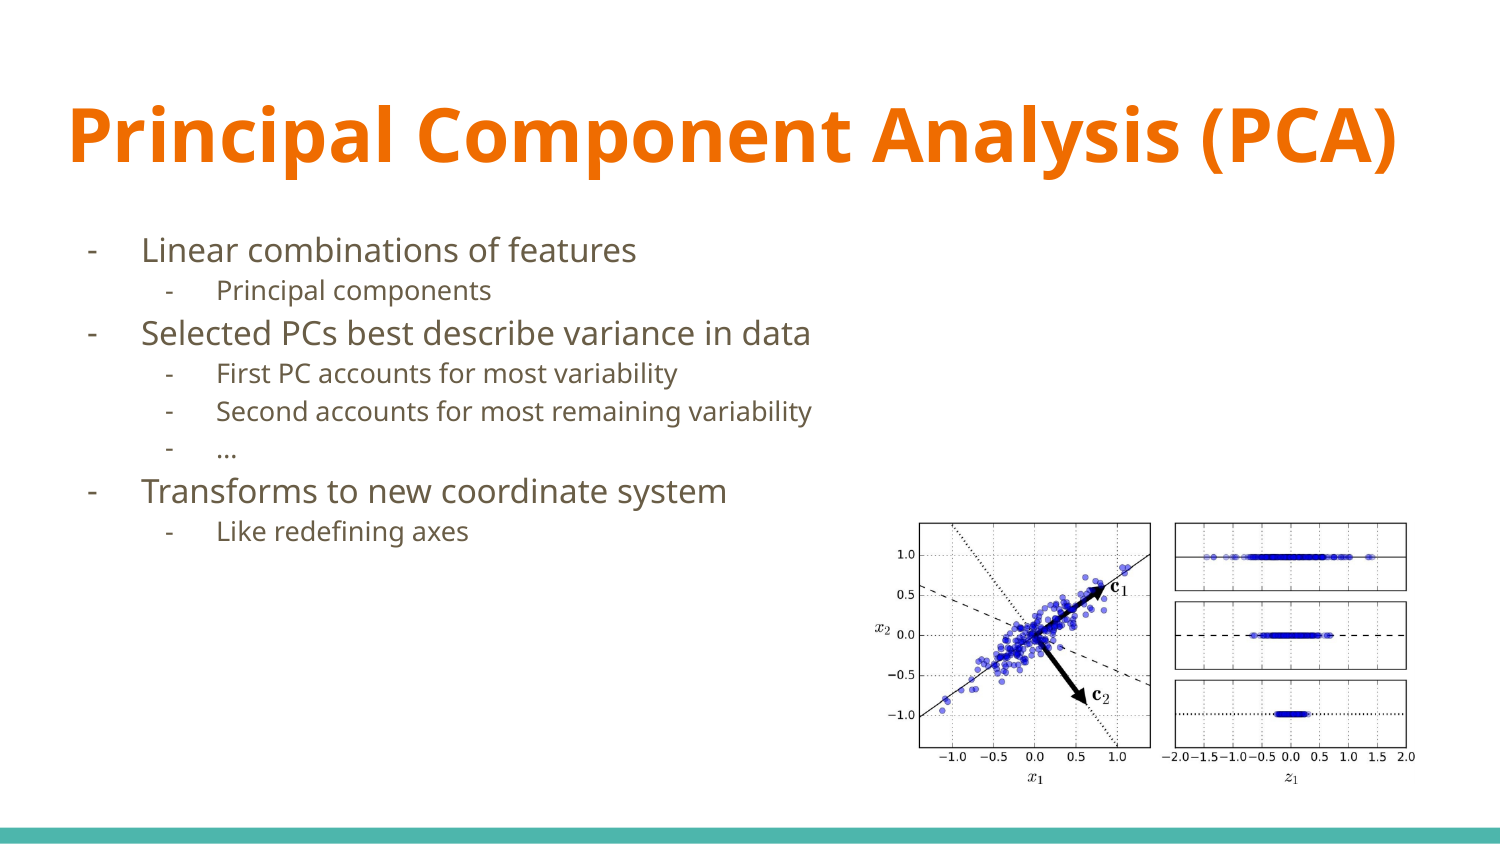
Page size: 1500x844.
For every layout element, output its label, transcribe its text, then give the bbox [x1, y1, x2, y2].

list Linear combinations of features Principal components Selected PCs best describe variance in data First PC accounts for most variability Second accounts for most remaining variability … Transforms to new coordinate system Like redefining axes [51, 207, 1449, 750]
picture [872, 512, 1416, 784]
title Principal Component Analysis (PCA) [51, 72, 1449, 189]
